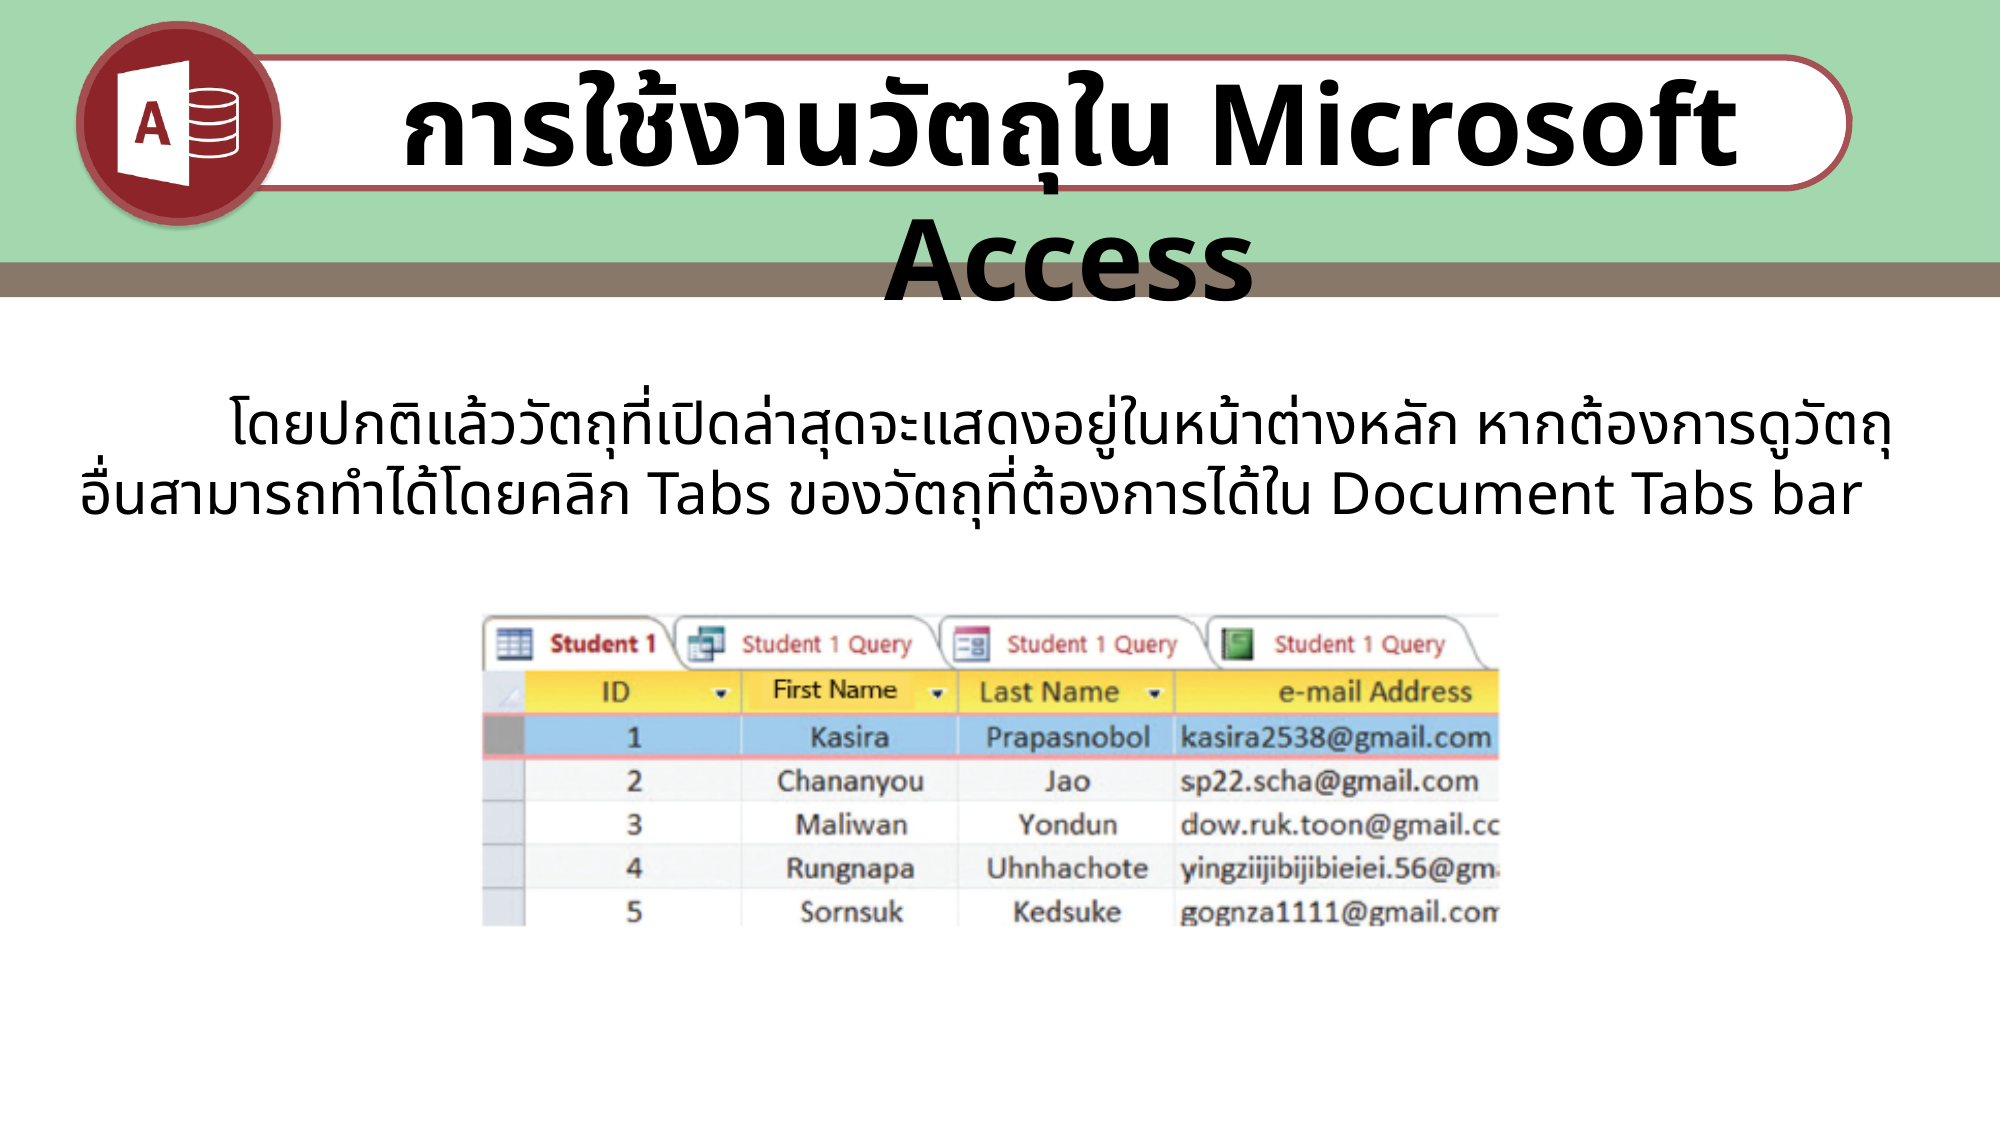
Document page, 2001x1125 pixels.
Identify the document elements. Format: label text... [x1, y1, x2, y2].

picture [425, 568, 1575, 966]
text_box [0, 263, 64, 298]
text_box โดยปกติแล้ววัตถุที่เปิดล่าสุดจะแสดงอยู่ในหน้าต่างหลัก หากต้องการดูวัตถุอื่นสามารถทำได้โดยคลิก Tabs ของวัตถุที่ต้องการได้ใน Document Tabs bar [64, 99, 1960, 674]
picture [60, 6, 295, 240]
text_box [1960, 263, 2000, 298]
text_box การใช้งานวัตถุใน Microsoft Access [295, 45, 1850, 99]
text_box [0, 0, 2000, 263]
